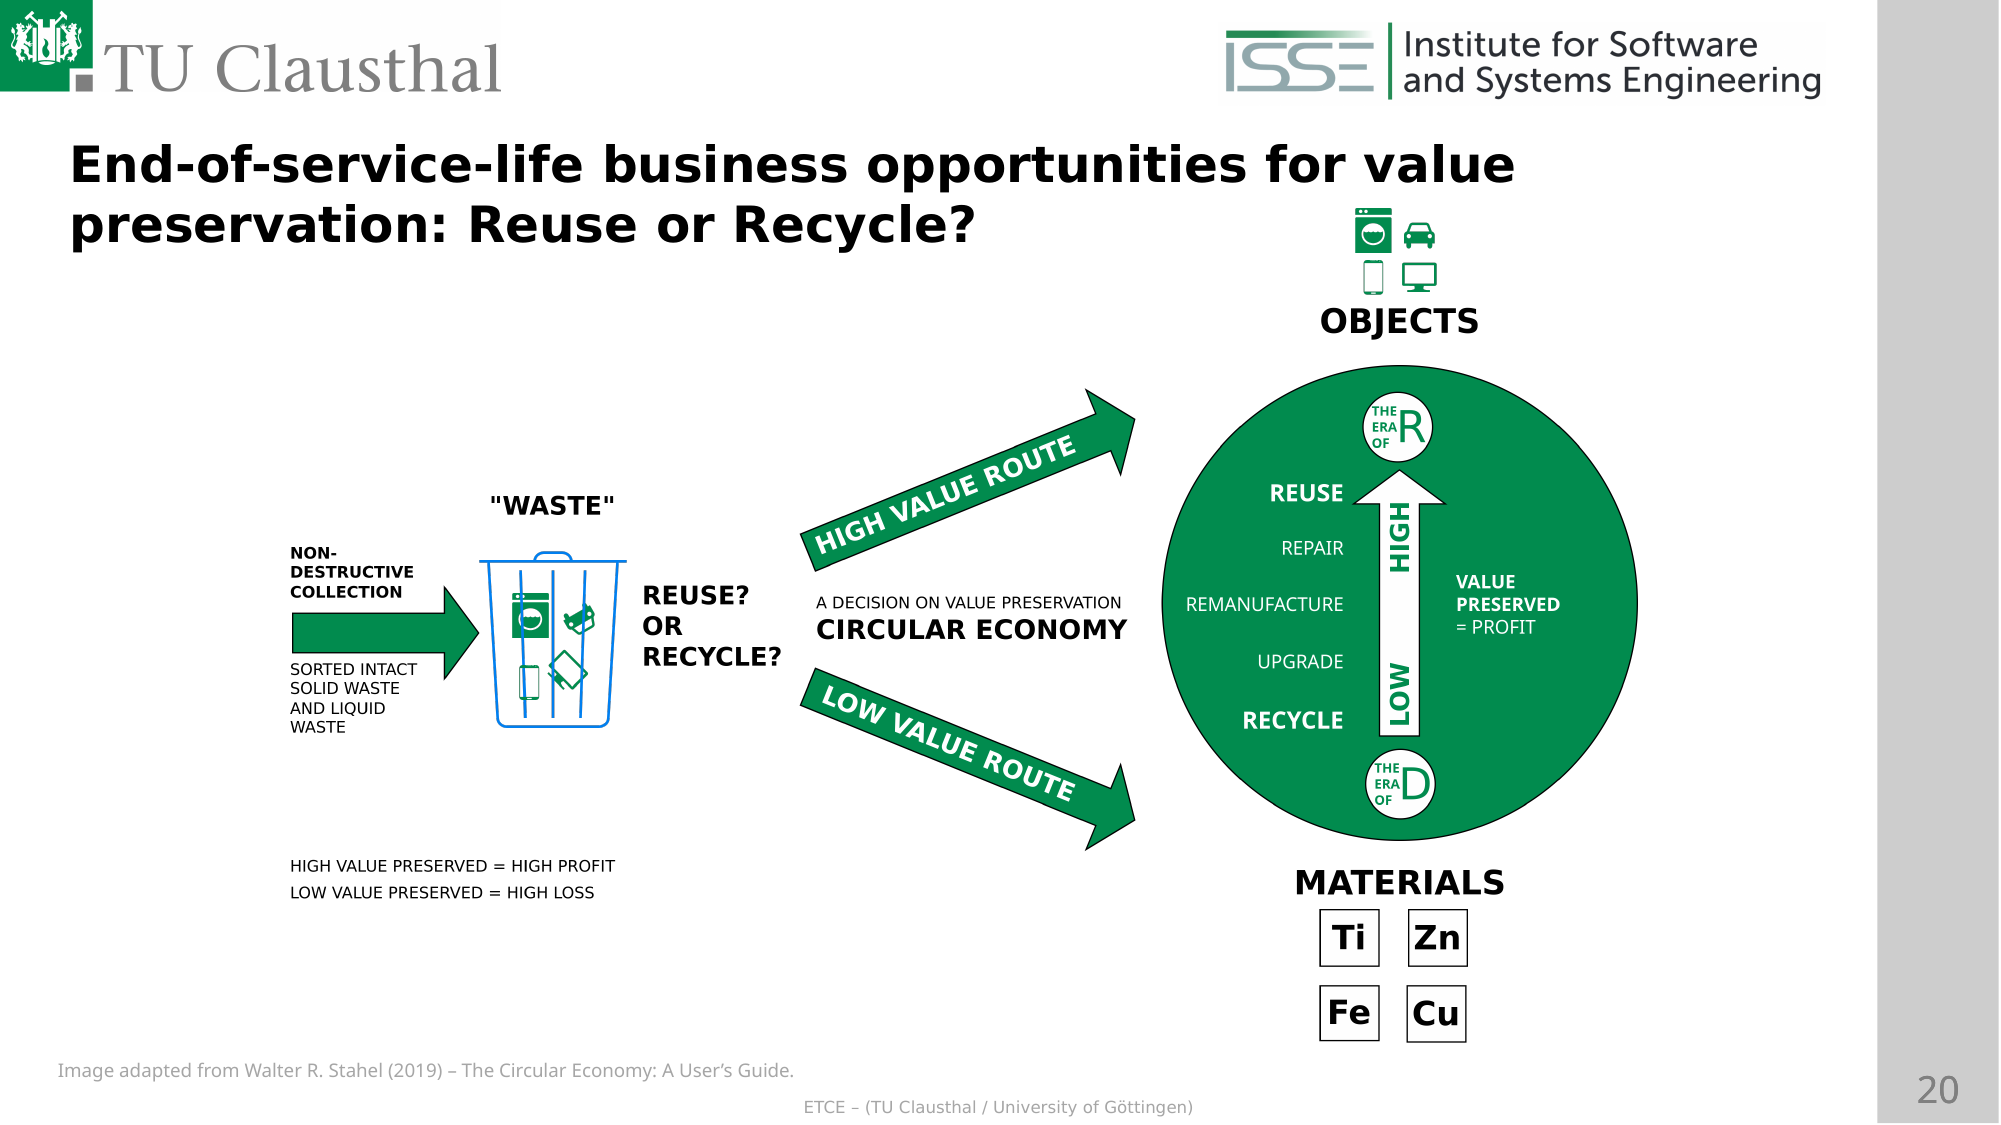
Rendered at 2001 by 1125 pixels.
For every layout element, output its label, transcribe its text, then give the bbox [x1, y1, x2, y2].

text_box Image adapted from Walter R. Stahel (2019) – The Circular Economy: A User’s Guide. [43, 1051, 1105, 1089]
picture [0, 0, 501, 92]
picture [1218, 22, 1826, 106]
text_box End-of-service-life business opportunities for value preservation: Reuse or Recycle? [55, 125, 1638, 207]
picture [287, 206, 1638, 1045]
